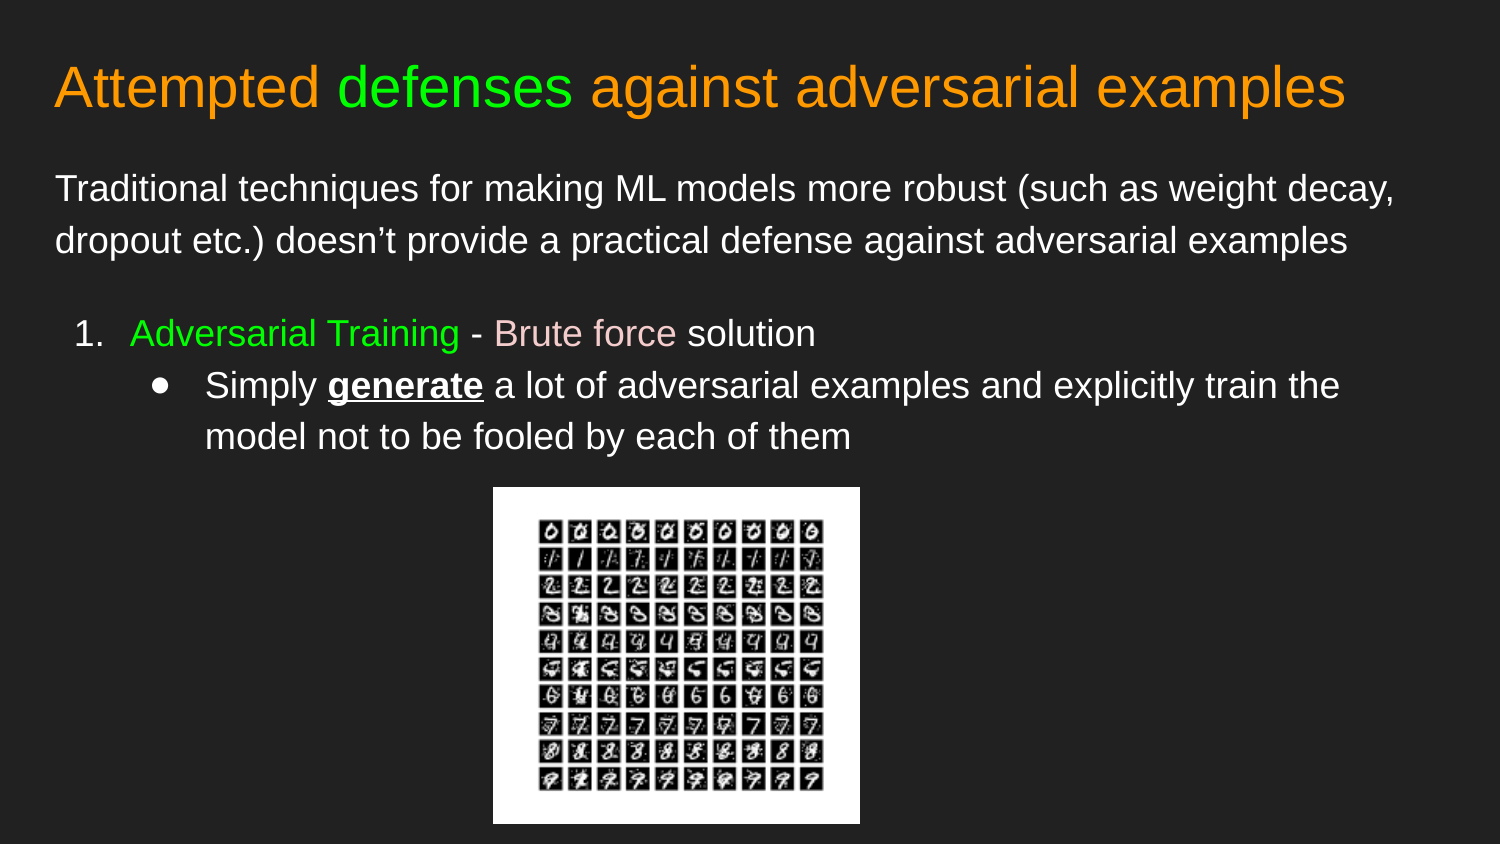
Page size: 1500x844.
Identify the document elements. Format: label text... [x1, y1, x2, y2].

title Attempted defenses against adversarial examples [39, 33, 1438, 128]
picture [493, 487, 860, 824]
title Adversarial Training - Brute force solution Simply generate a lot of adversarial examples and explicitly train the model not to be fooled by each of them [39, 287, 1464, 824]
title Traditional techniques for making ML models more robust (such as weight decay, dropout etc.) doesn’t provide a practical defense against adversarial examples [39, 142, 1438, 259]
